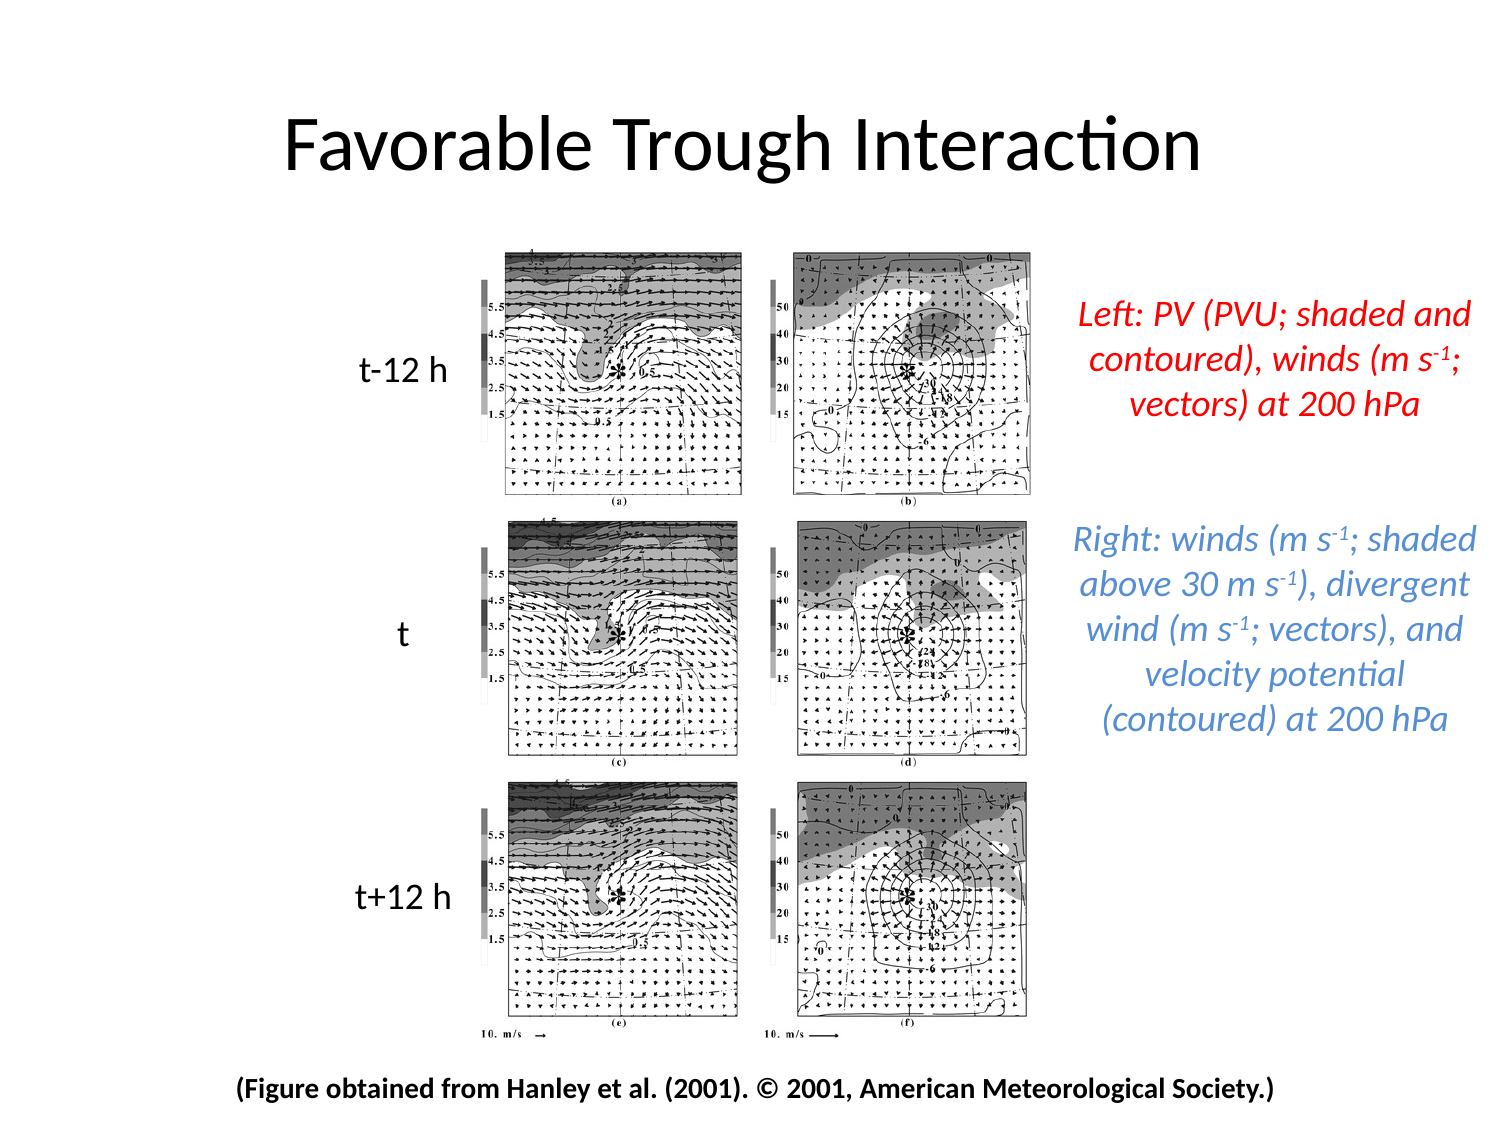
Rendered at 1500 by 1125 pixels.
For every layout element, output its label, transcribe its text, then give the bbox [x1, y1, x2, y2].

picture [480, 249, 1031, 1038]
text_box t-12 h [343, 337, 463, 398]
text_box t [382, 601, 425, 662]
text_box t+12 h [339, 864, 468, 924]
text_box Left: PV (PVU; shaded and contoured), winds (m s-1; vectors) at 200 hPa Right: winds (m s-1; shaded above 30 m s-1), divergent wind (m s-1; vectors), and velocity potential (contoured) at 200 hPa [1049, 281, 1500, 747]
title Favorable Trough Interaction [62, 45, 1425, 233]
text_box (Figure obtained from Hanley et al. (2001). © 2001, American Meteorological Society.) [220, 1062, 1291, 1113]
